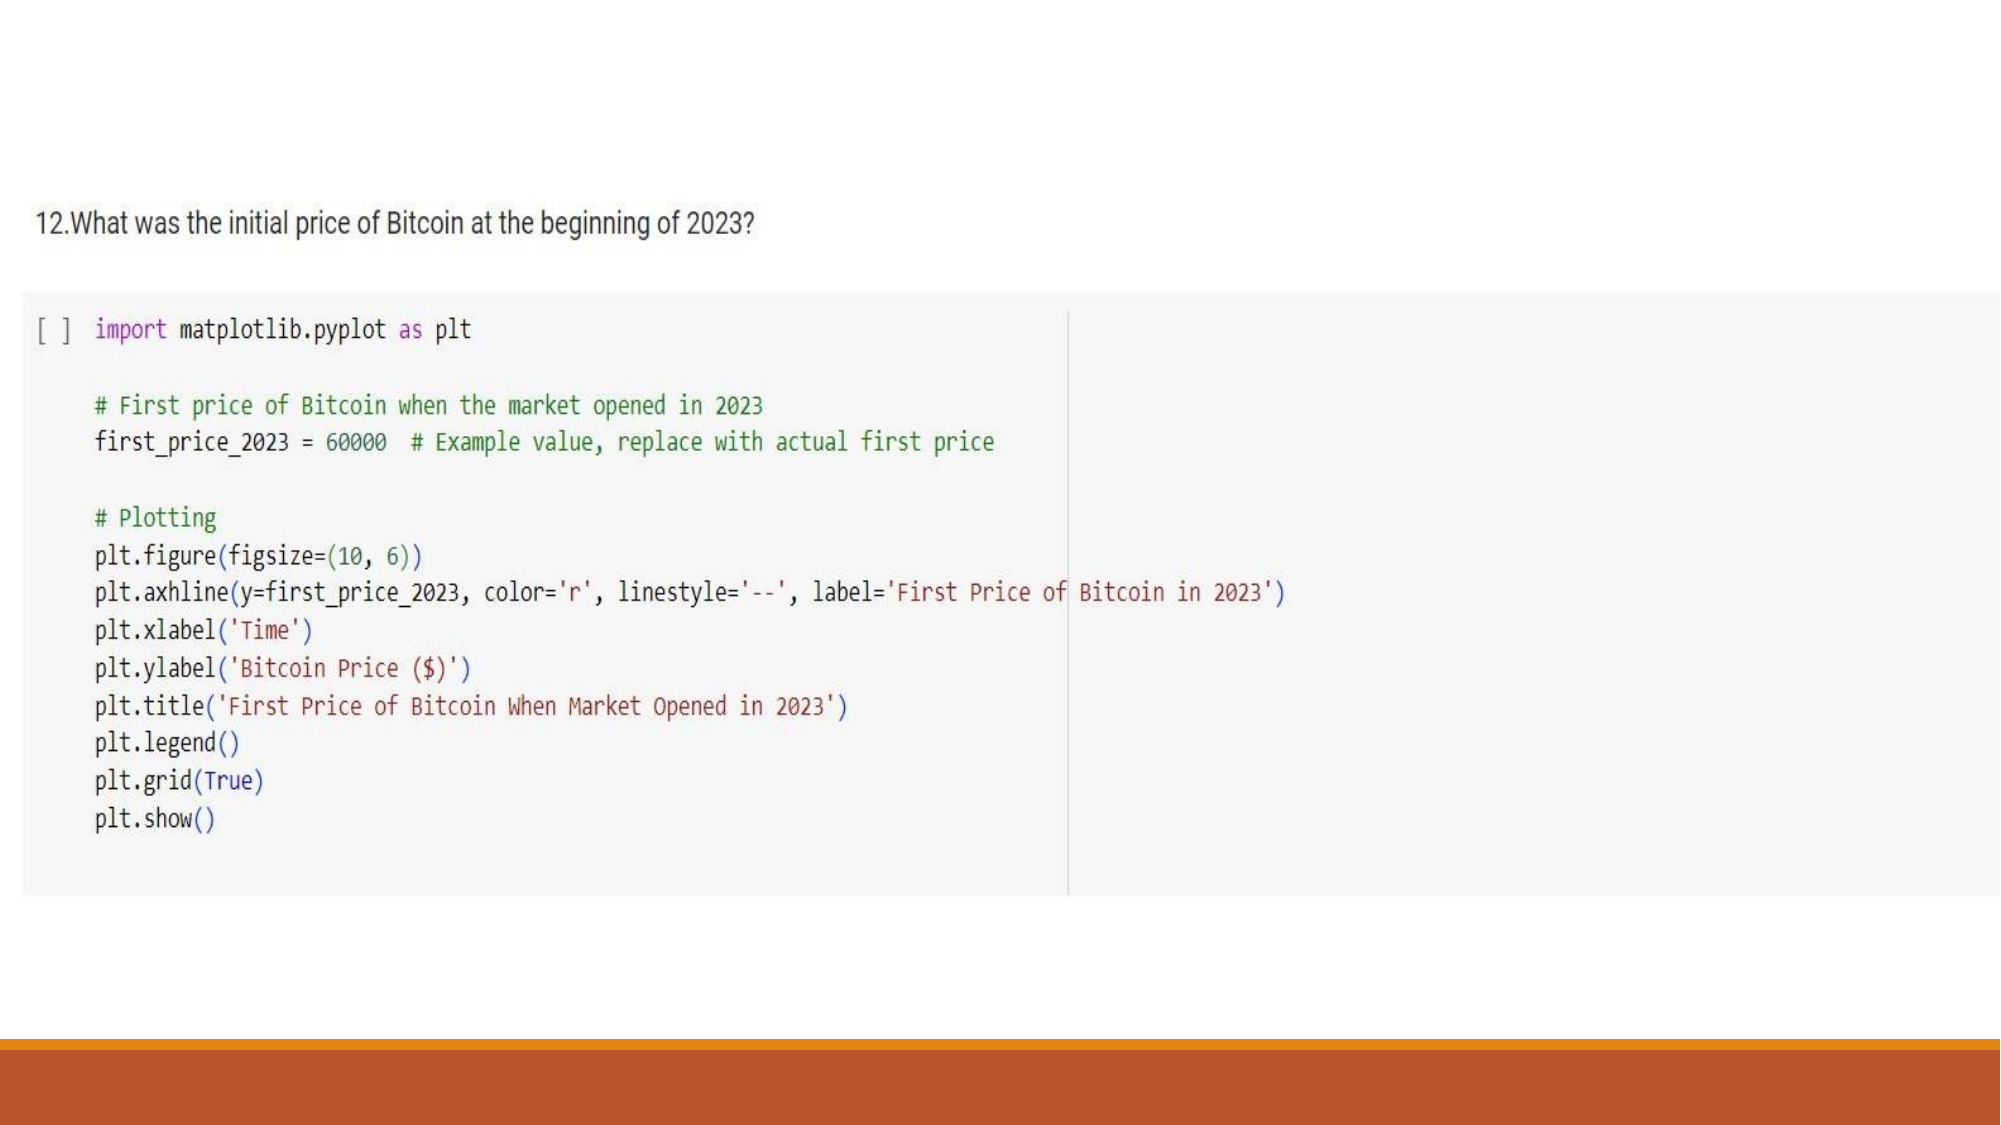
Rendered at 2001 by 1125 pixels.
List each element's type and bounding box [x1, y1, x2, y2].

picture [0, 177, 2000, 902]
